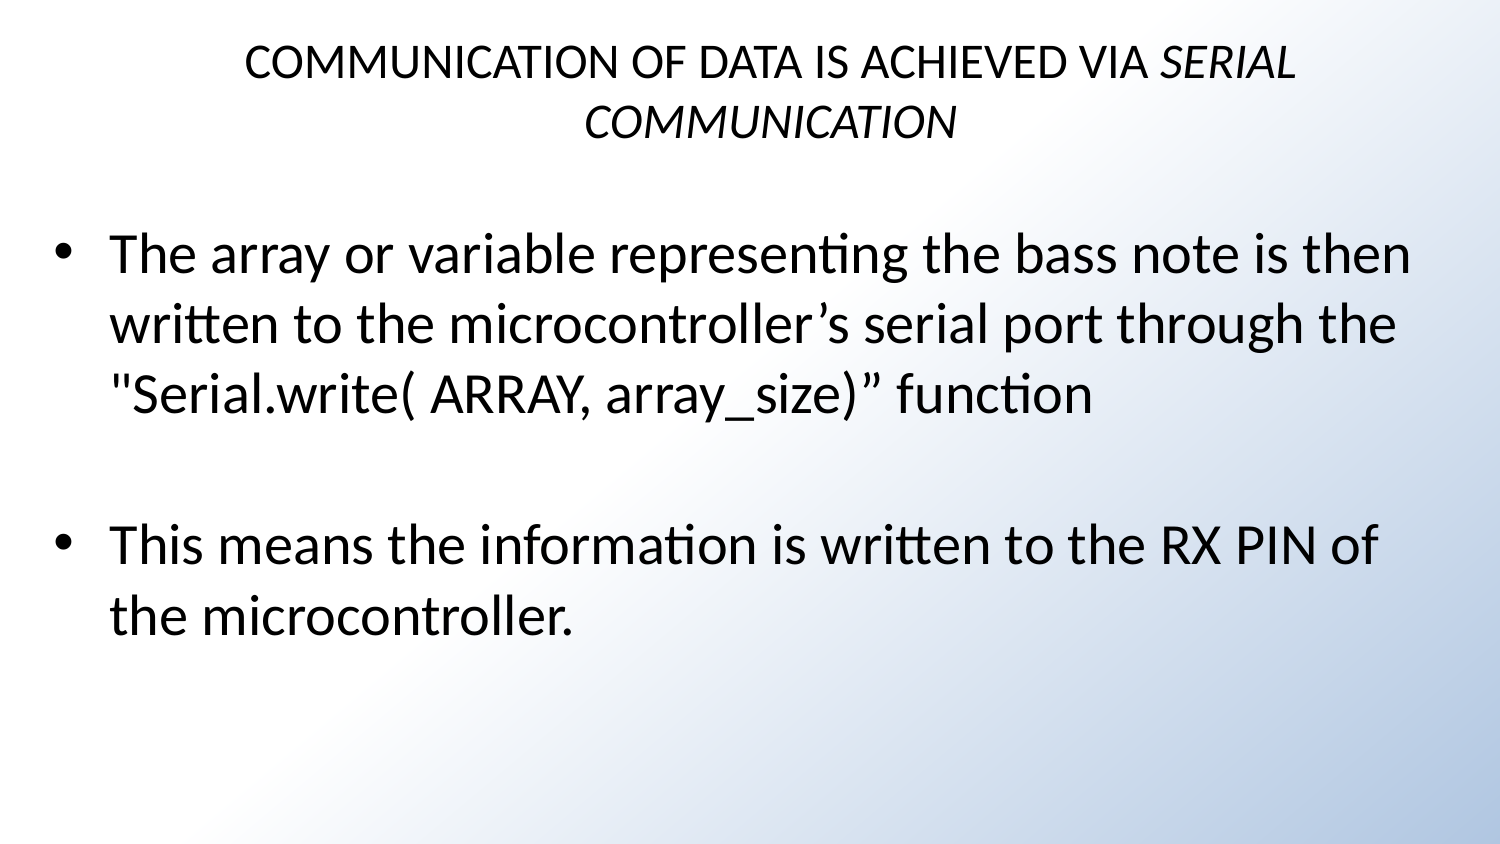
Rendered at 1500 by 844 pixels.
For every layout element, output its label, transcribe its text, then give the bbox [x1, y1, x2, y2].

title COMMUNICATION OF DATA IS ACHIEVED VIA SERIAL COMMUNICATION [69, 18, 1472, 159]
list The array or variable representing the bass note is then written to the microcontroller’s serial port through the "Serial.write( ARRAY, array_size)” function This means the information is written to the RX PIN of the microcontroller. [38, 208, 1441, 844]
list [755, 158, 1462, 716]
